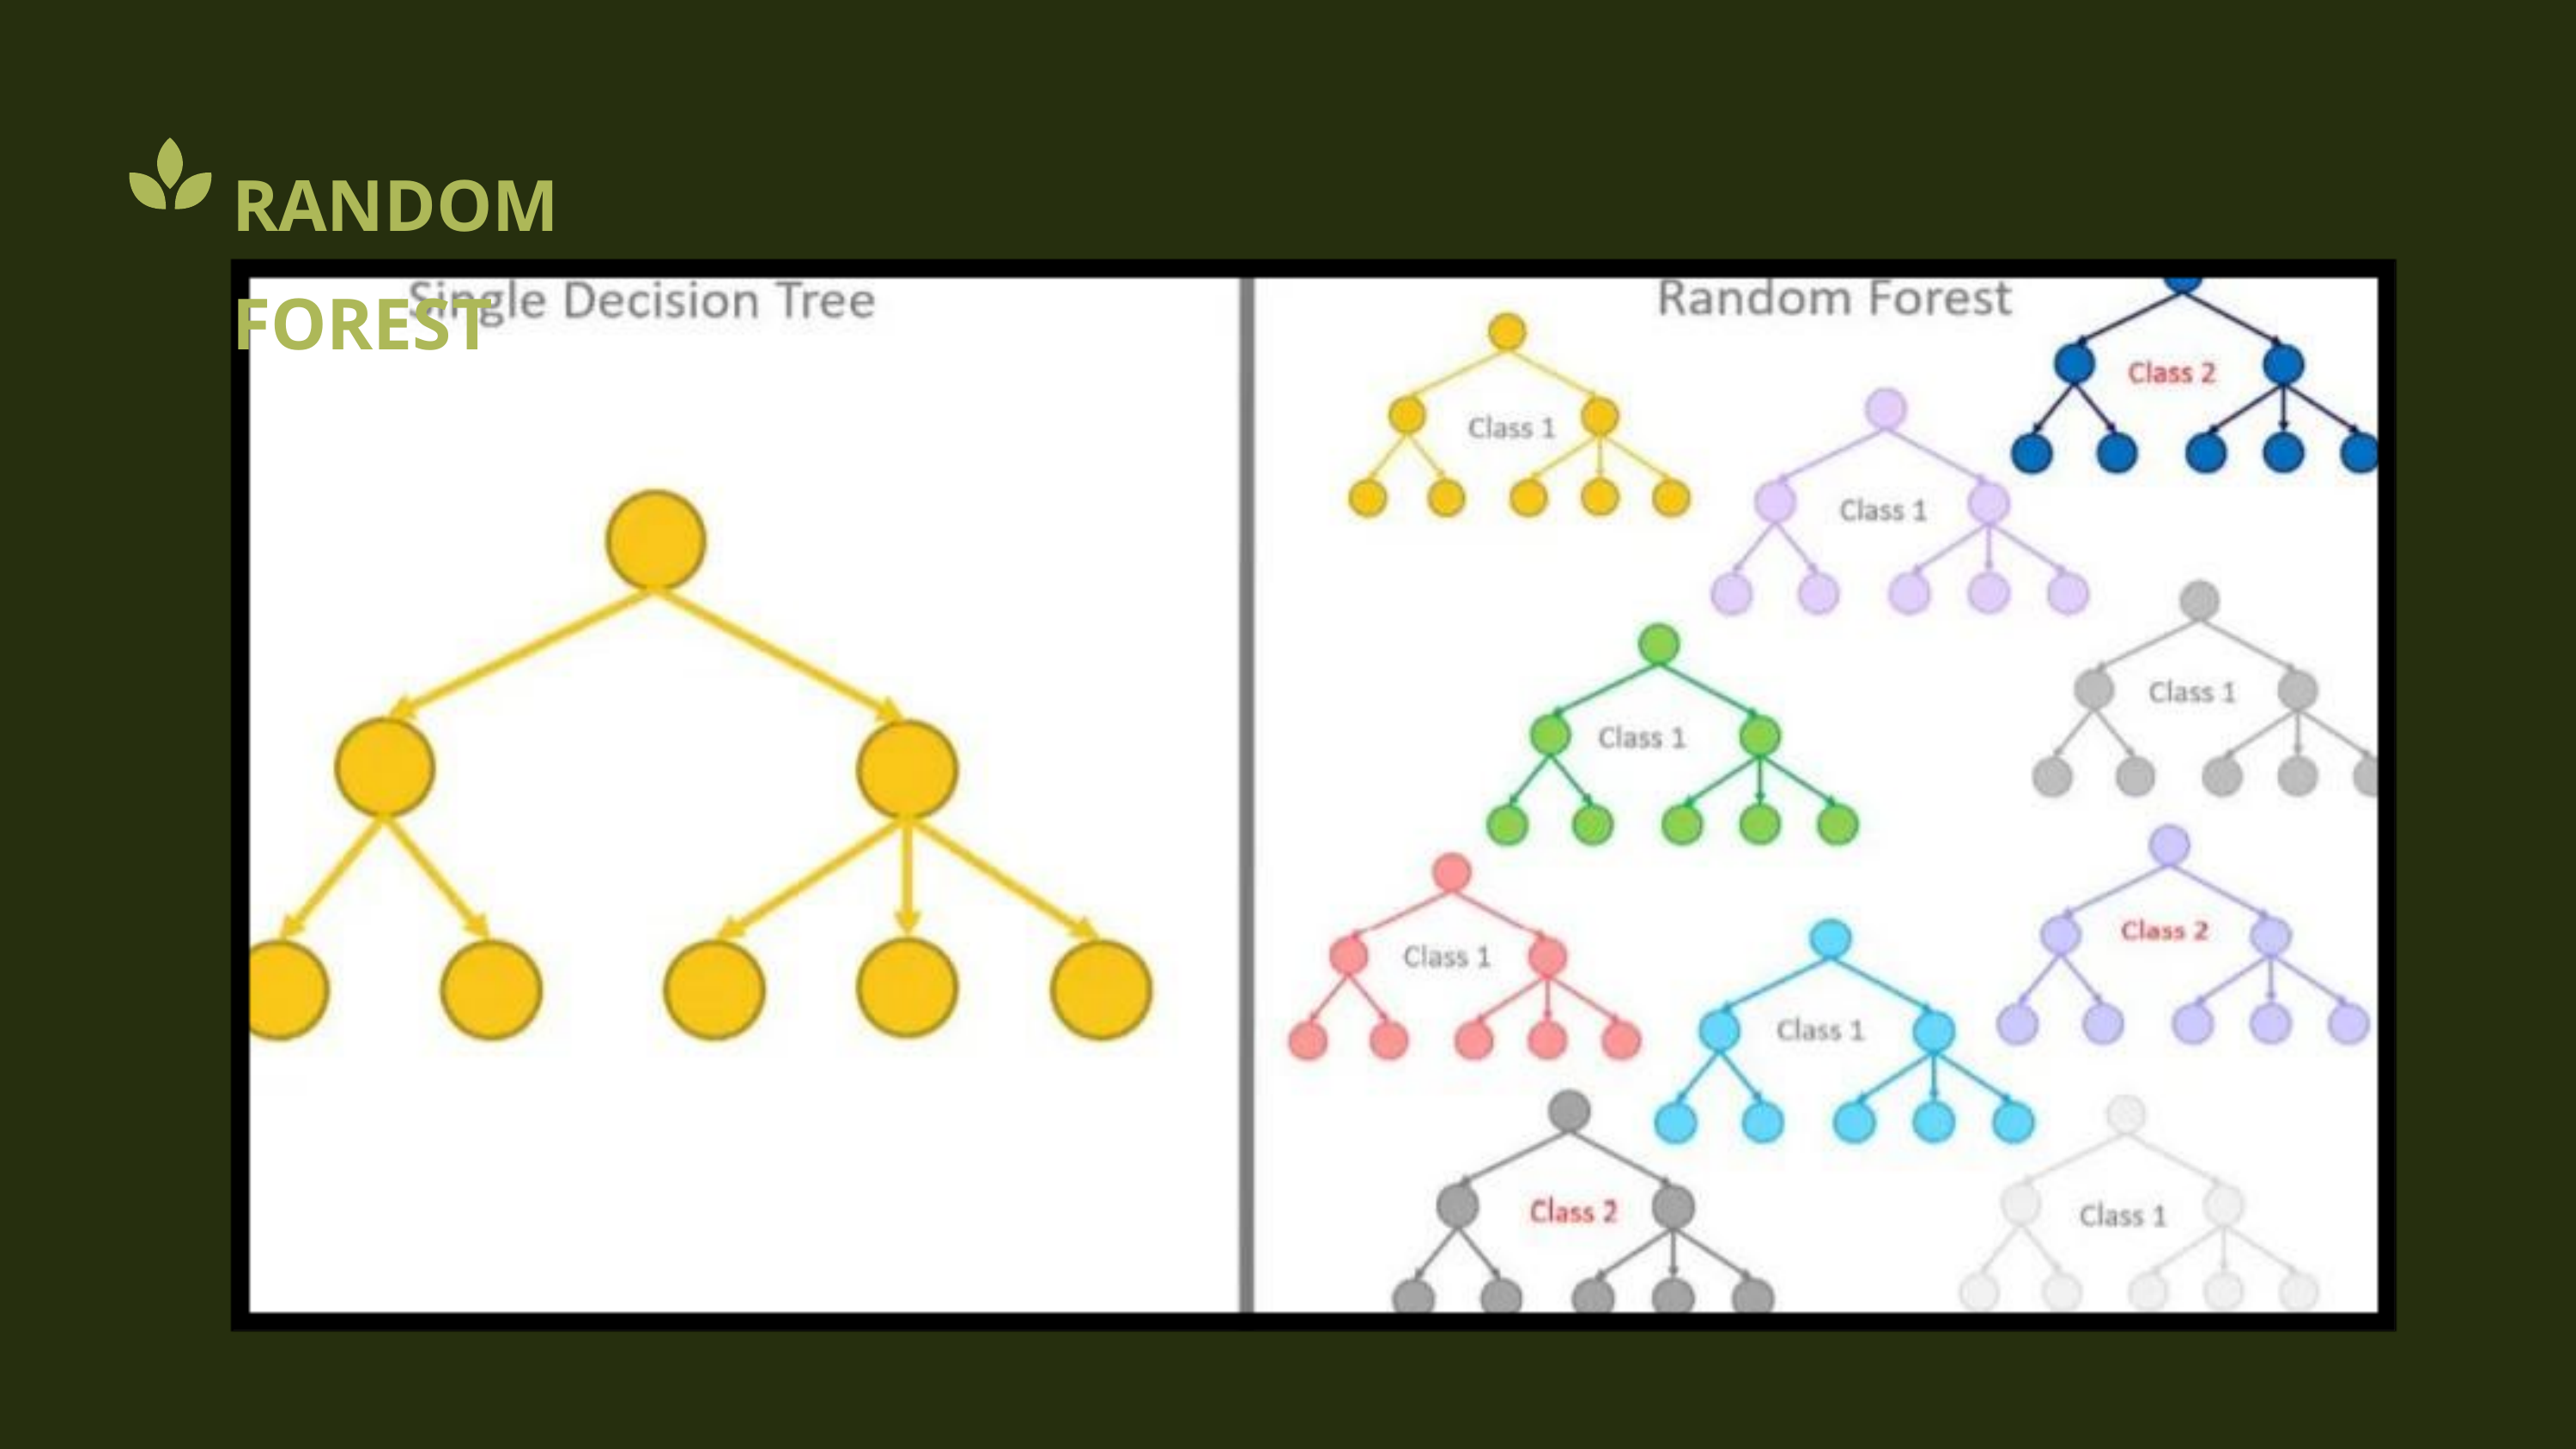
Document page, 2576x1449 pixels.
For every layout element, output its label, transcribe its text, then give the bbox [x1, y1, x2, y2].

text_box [128, 137, 213, 209]
text_box [222, 251, 2406, 1341]
text_box RANDOM FOREST [231, 127, 591, 365]
